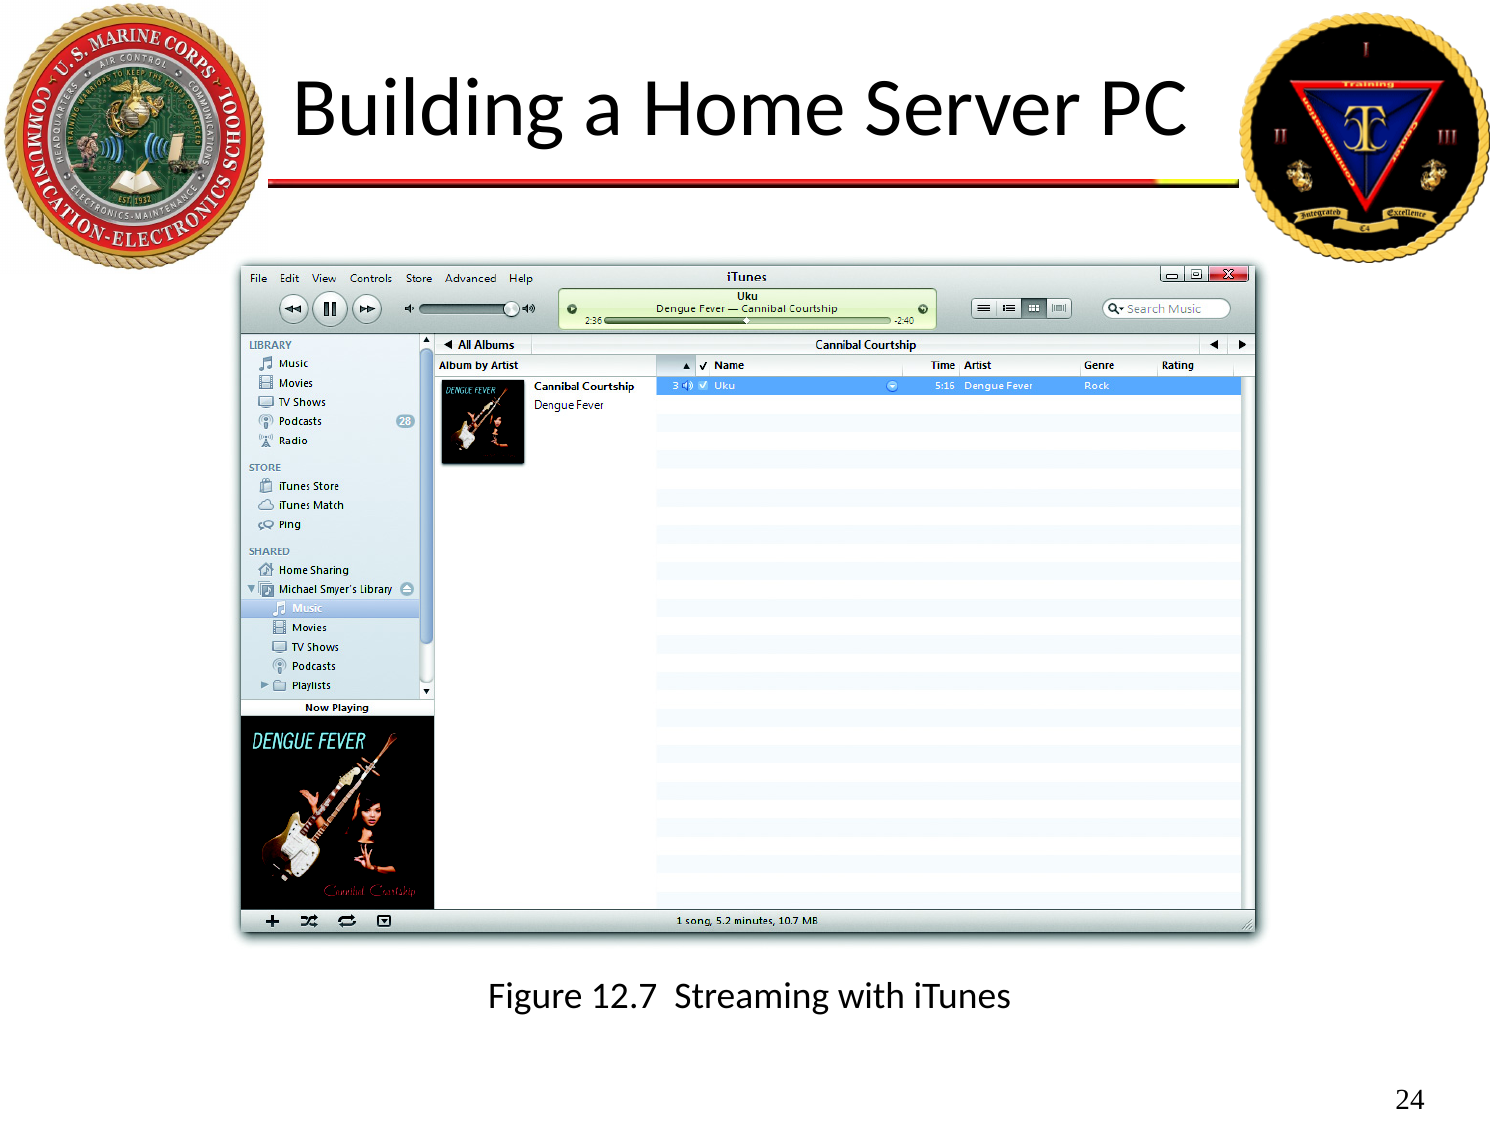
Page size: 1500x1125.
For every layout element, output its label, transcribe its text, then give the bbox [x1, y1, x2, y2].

picture [0, 0, 1490, 951]
text_box Figure 12.7 Streaming with iTunes [473, 967, 1027, 1025]
title Building a Home Server PC [75, 45, 1425, 233]
